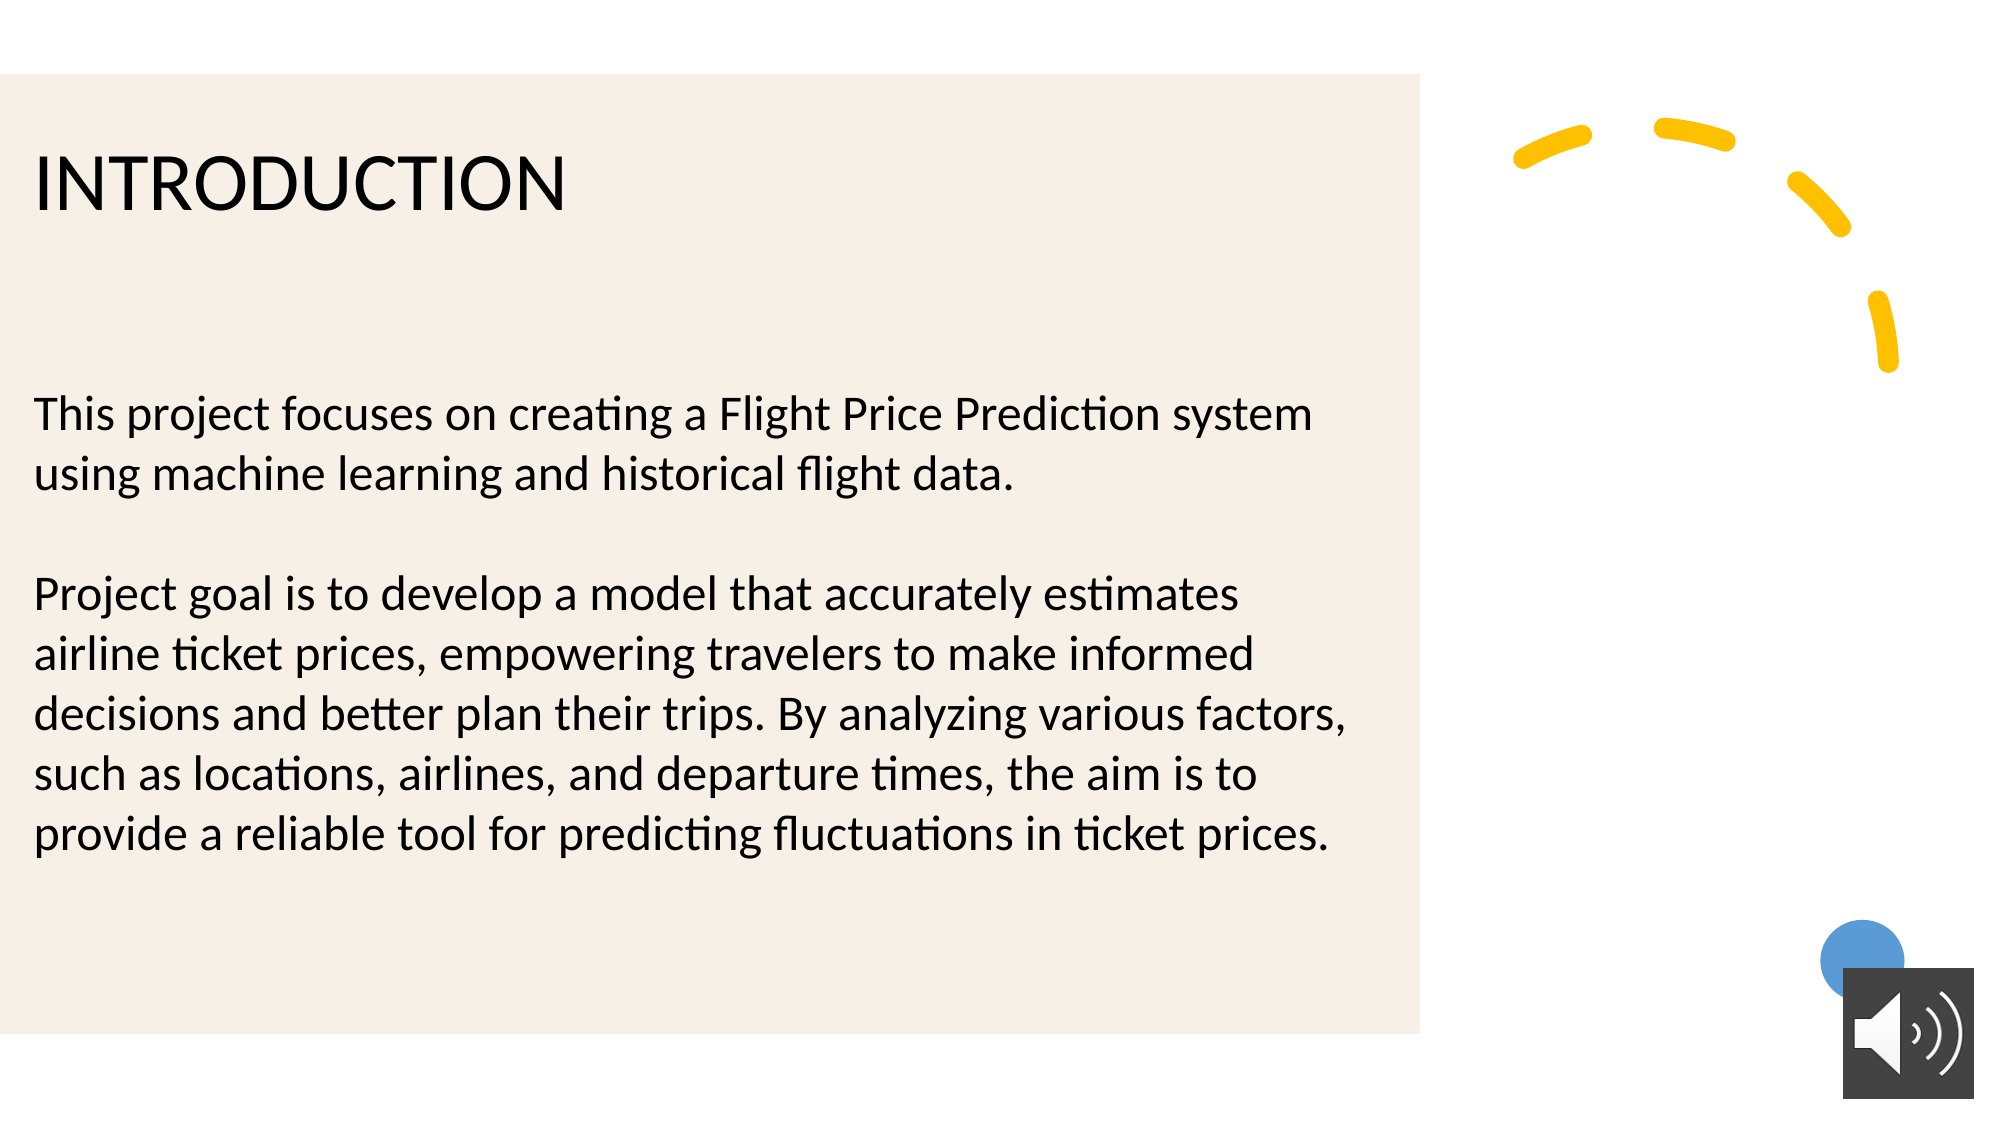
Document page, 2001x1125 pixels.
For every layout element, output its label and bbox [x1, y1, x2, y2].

text_box [1819, 918, 1906, 998]
text_box [0, 0, 2000, 1125]
text_box [1523, 126, 1890, 373]
picture [1841, 966, 1975, 1100]
list [0, 74, 1420, 1034]
